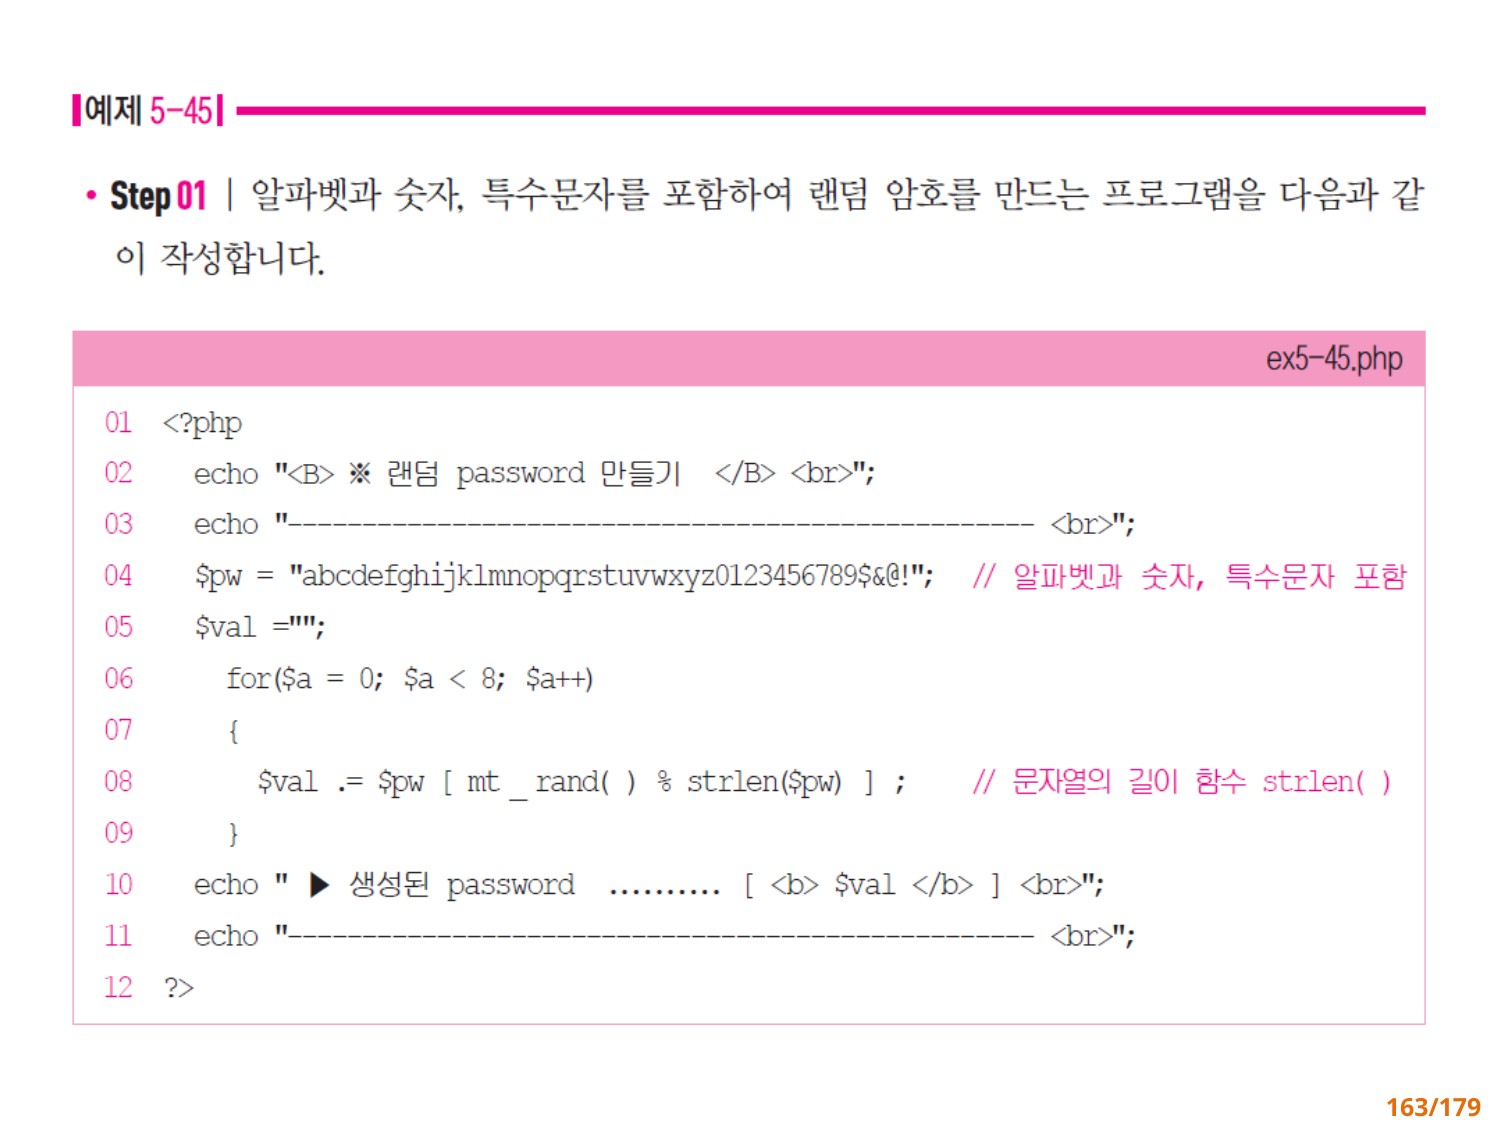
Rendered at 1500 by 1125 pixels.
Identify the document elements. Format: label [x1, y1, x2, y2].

picture [49, 79, 1451, 1046]
